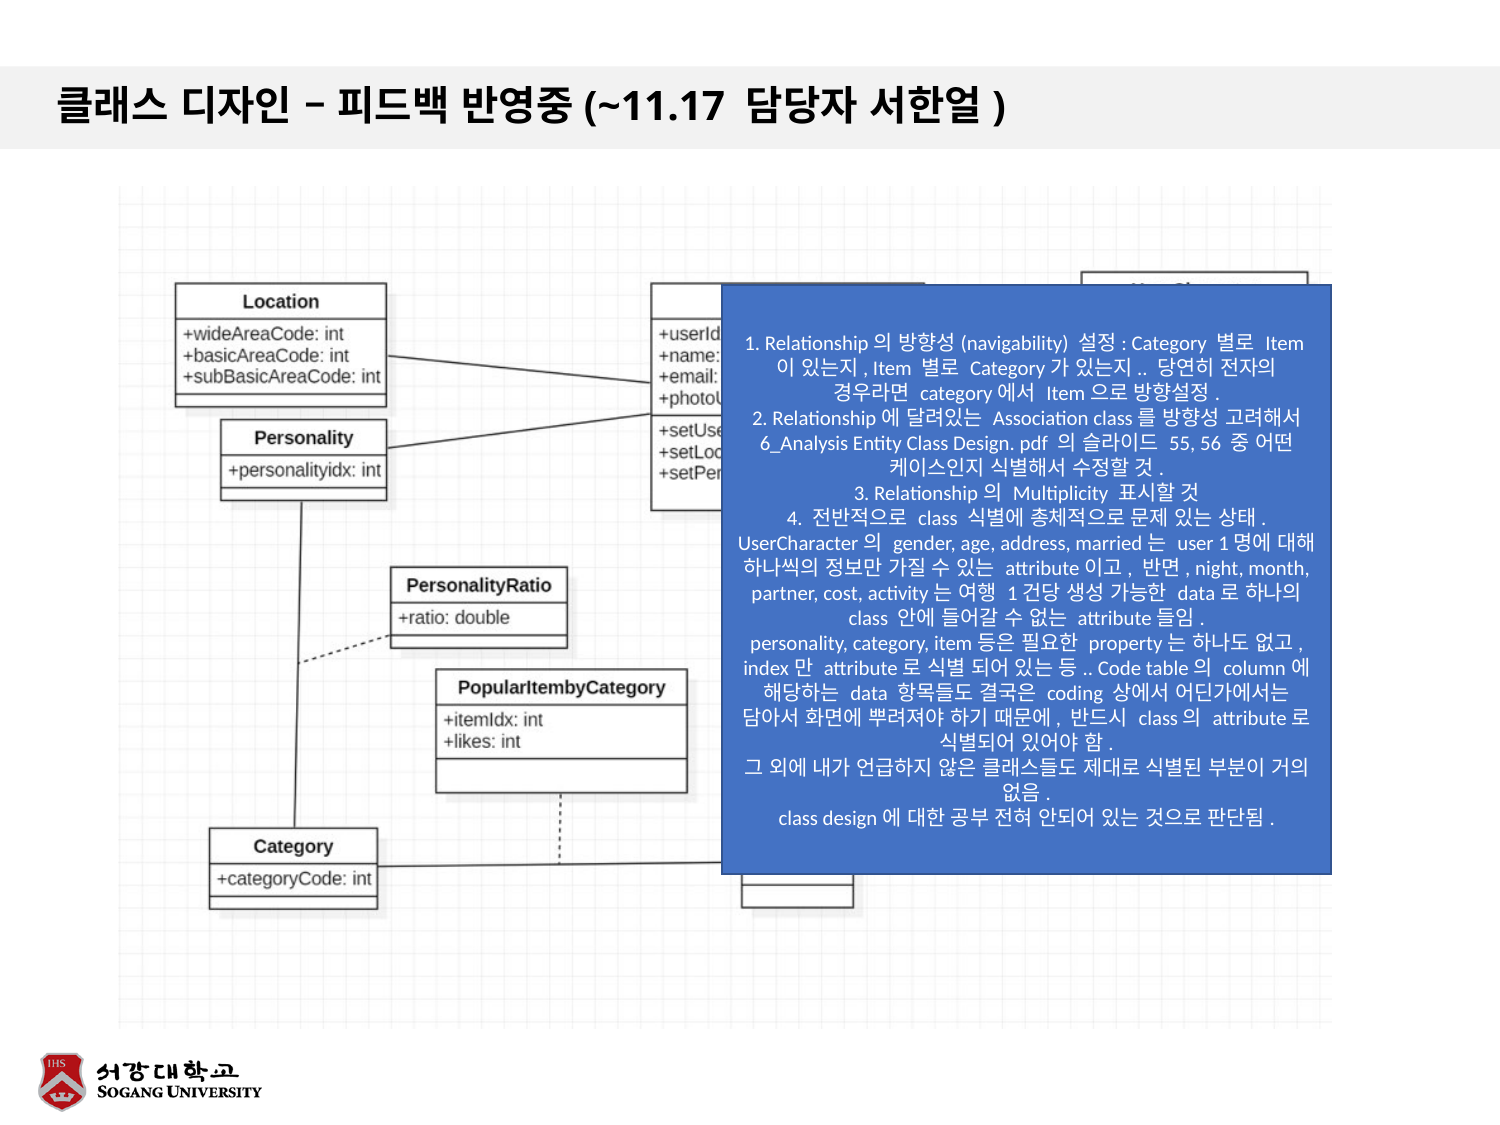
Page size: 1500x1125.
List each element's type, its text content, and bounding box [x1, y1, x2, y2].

picture [0, 1031, 294, 1125]
title 클래스 디자인 – 피드백 반영중(~11.17 담당자 서한얼) [41, 64, 1459, 149]
picture [118, 186, 1332, 1029]
